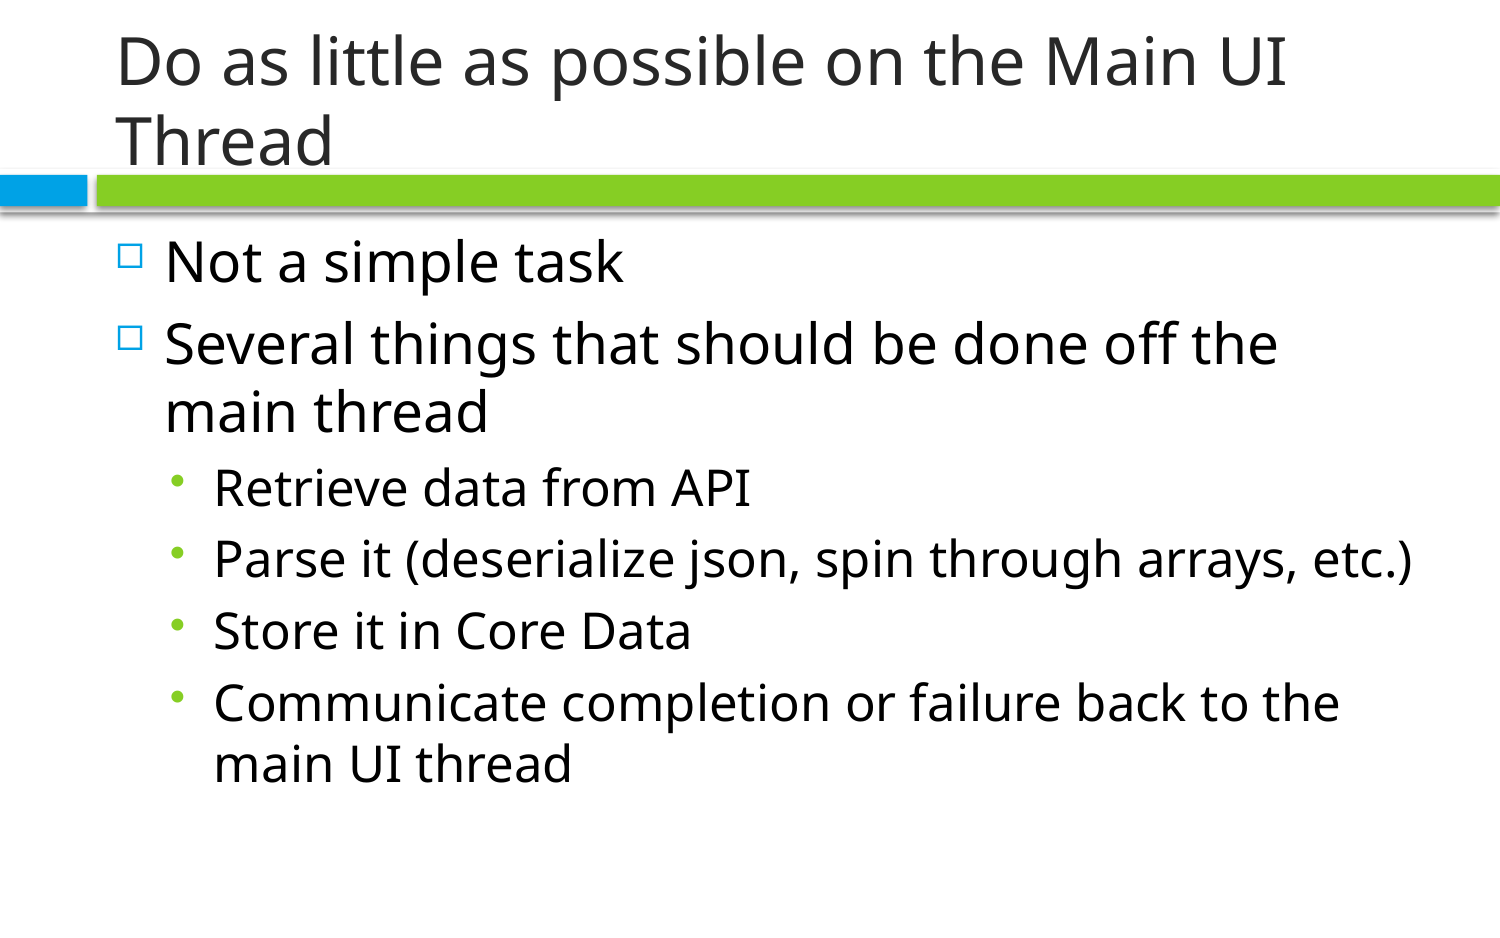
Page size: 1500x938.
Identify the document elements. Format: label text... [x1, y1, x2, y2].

title Do as little as possible on the Main UI Thread [100, 31, 1438, 167]
list Not a simple task Several things that should be done off the main thread Retrieve data from API Parse it (deserialize json, spin through arrays, etc.) Store it in Core Data Communicate completion or failure back to the main UI thread [100, 218, 1438, 834]
